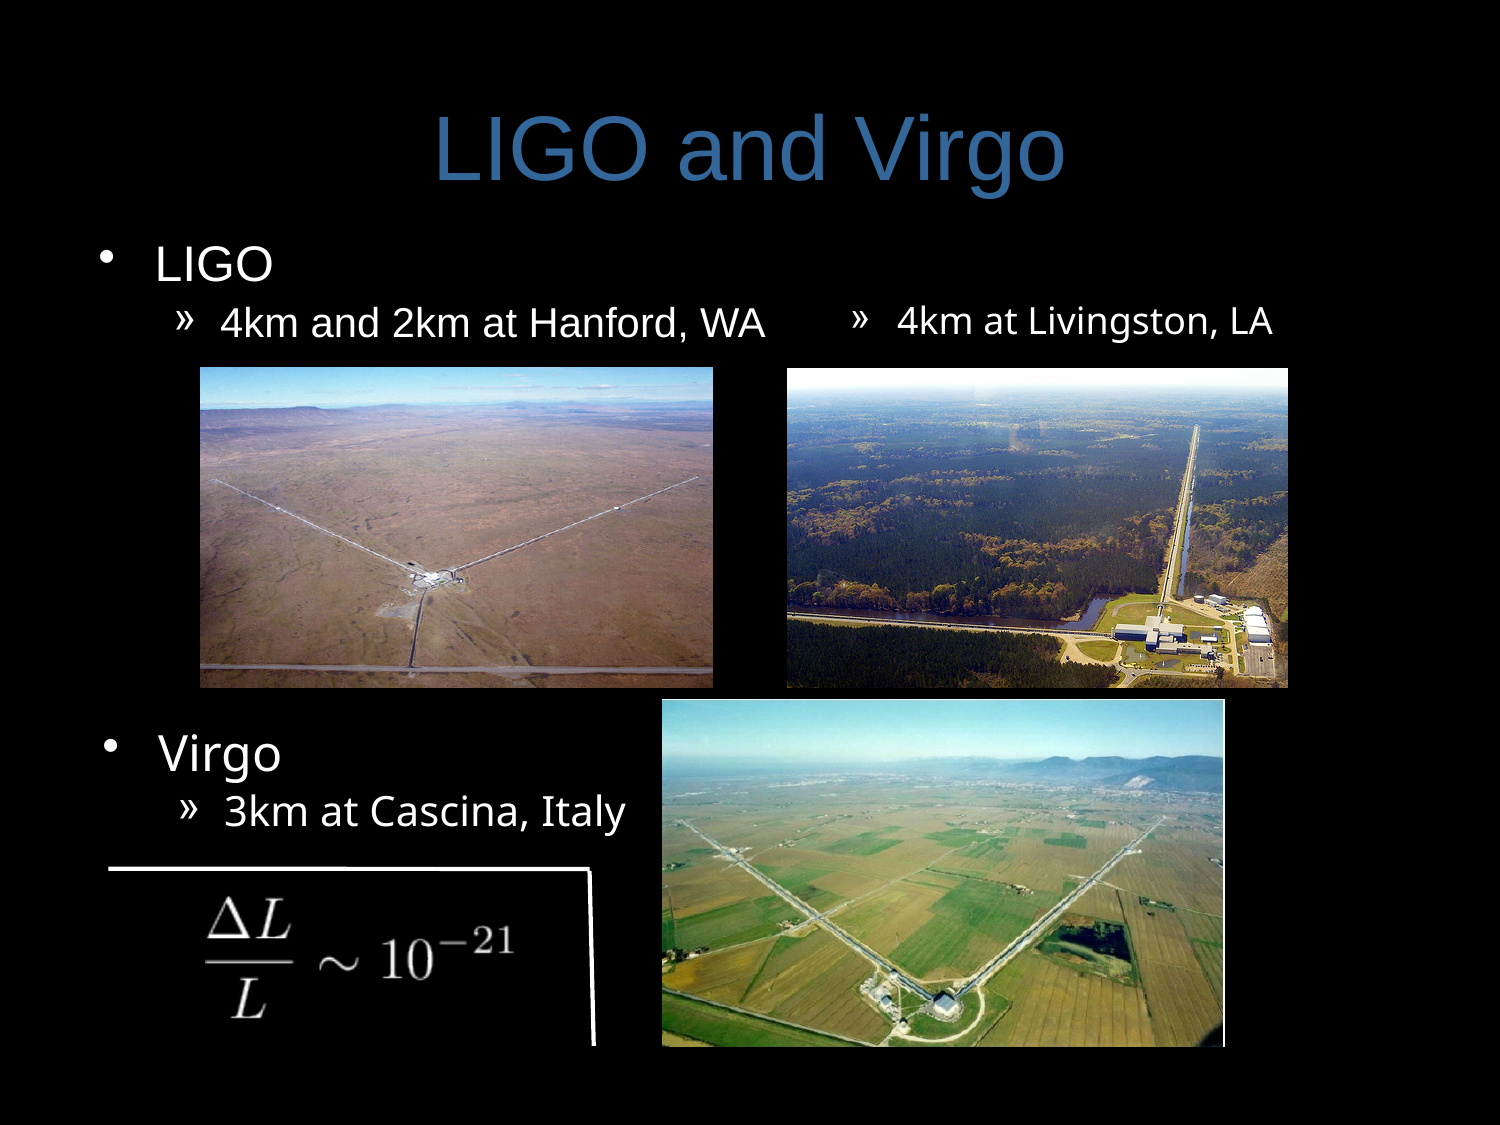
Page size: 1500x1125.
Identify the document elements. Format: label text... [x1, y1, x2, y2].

picture [204, 893, 521, 1024]
text_box Virgo 3km at Cascina, Italy [87, 720, 657, 859]
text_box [503, 956, 680, 961]
text_box 4km at Livingston, LA [760, 237, 1448, 363]
title LIGO and Virgo [112, 49, 1388, 237]
picture [199, 367, 713, 688]
picture [787, 368, 1288, 688]
picture [662, 699, 1226, 1047]
list LIGO 4km and 2km at Hanford, WA [83, 230, 832, 369]
